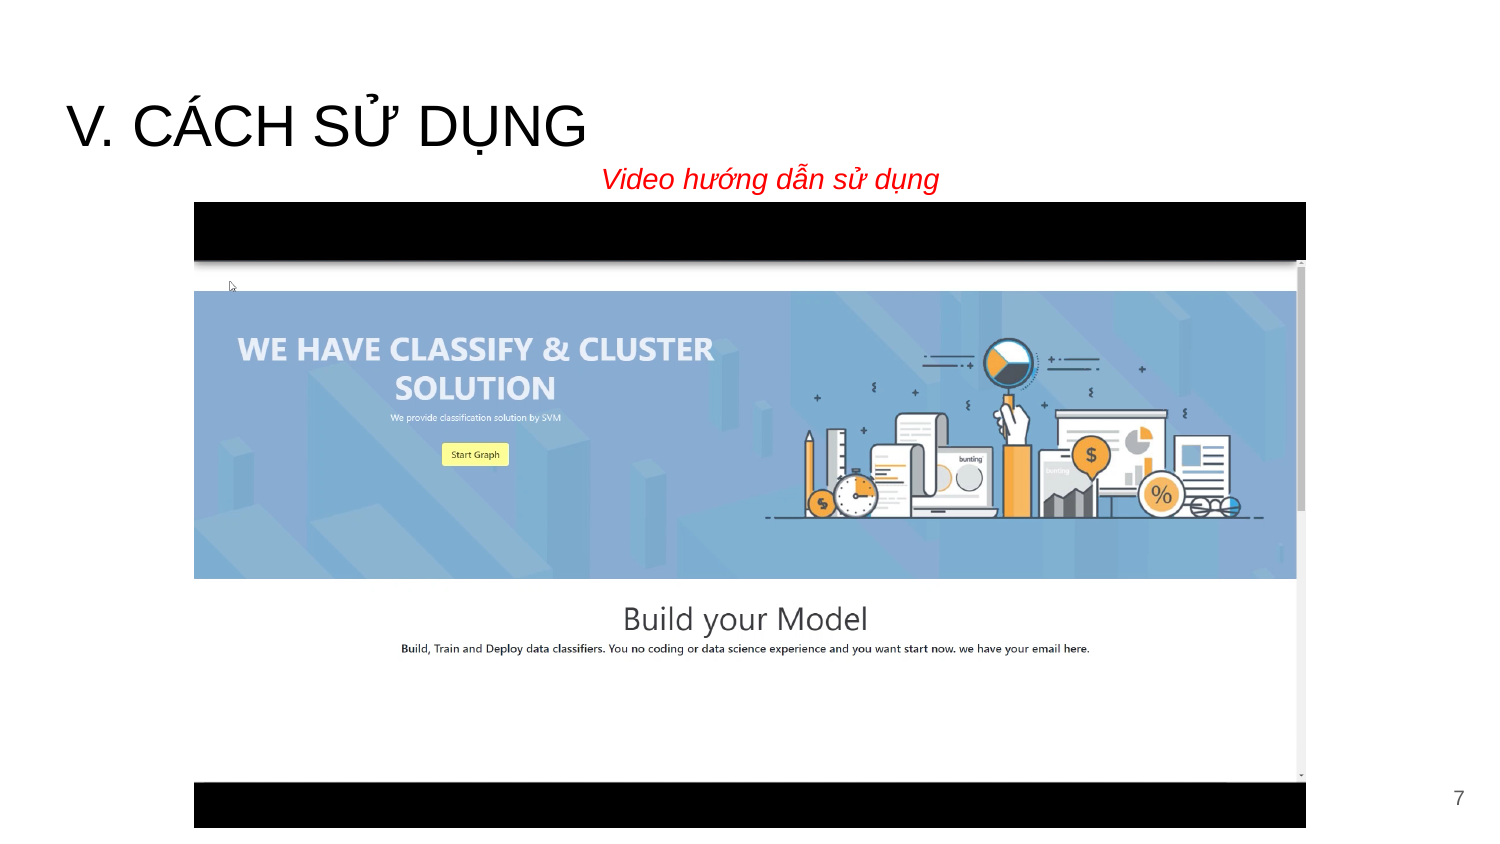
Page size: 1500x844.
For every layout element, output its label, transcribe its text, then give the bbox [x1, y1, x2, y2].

text_box Video hướng dẫn sử dụng [586, 152, 956, 200]
title V. CÁCH SỬ DỤNG [51, 72, 1449, 167]
slide_number 7 [1389, 764, 1480, 830]
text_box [192, 201, 1307, 829]
